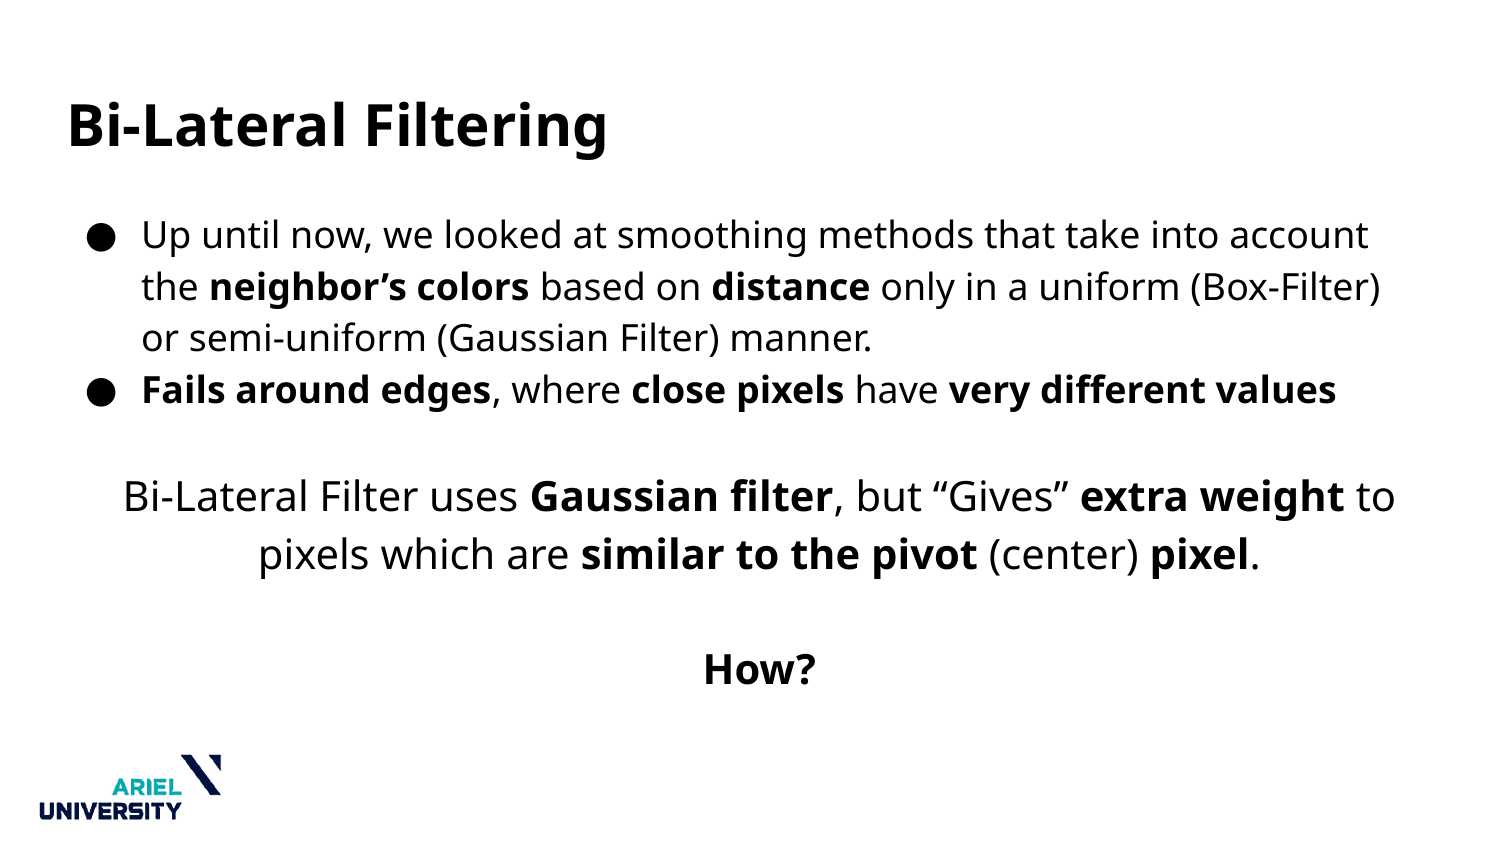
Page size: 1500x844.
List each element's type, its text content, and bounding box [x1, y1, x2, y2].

title Bi-Lateral Filtering [51, 72, 1449, 167]
list Up until now, we looked at smoothing methods that take into account the neighbor’s colors based on distance only in a uniform (Box-Filter) or semi-uniform (Gaussian Filter) manner. Fails around edges, where close pixels have very different values Bi-Lateral Filter uses Gaussian filter, but “Gives” extra weight to pixels which are similar to the pivot (center) pixel. How? [51, 189, 1449, 750]
picture [14, 743, 246, 830]
